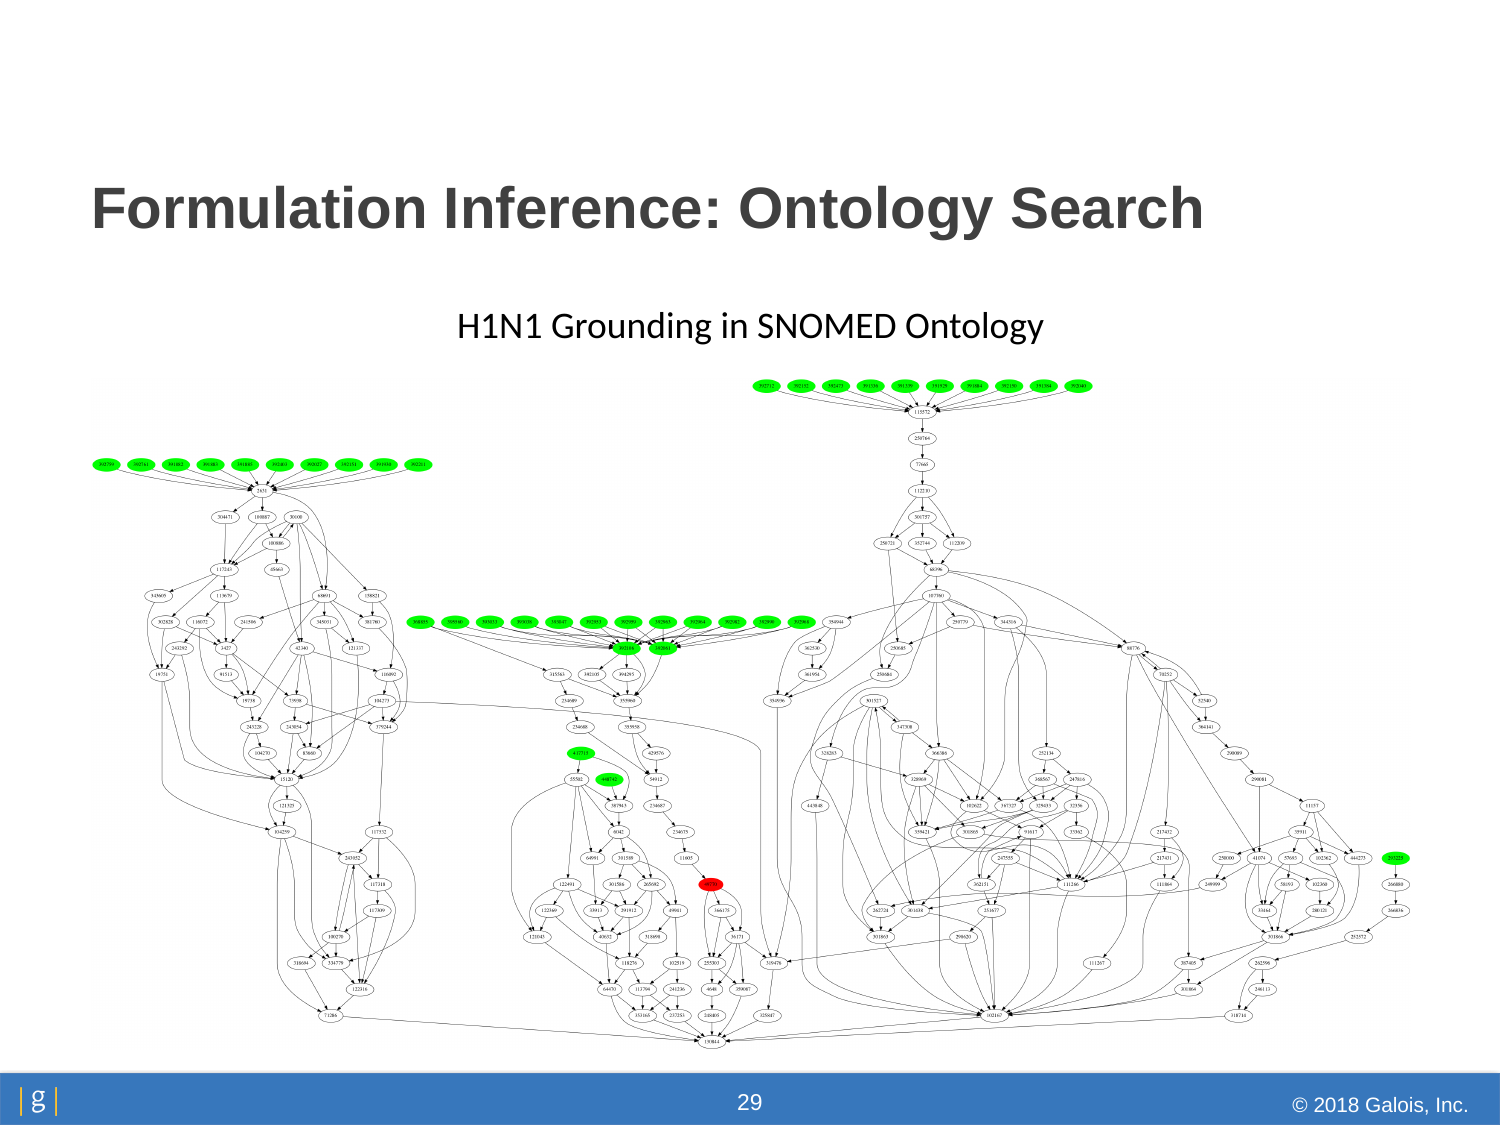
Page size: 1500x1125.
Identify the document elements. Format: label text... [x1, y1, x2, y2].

title Formulation Inference: Ontology Search [76, 172, 1426, 239]
picture [20, 1087, 57, 1116]
text_box H1N1 Grounding in SNOMED Ontology [442, 293, 1060, 354]
picture [91, 377, 1411, 1051]
